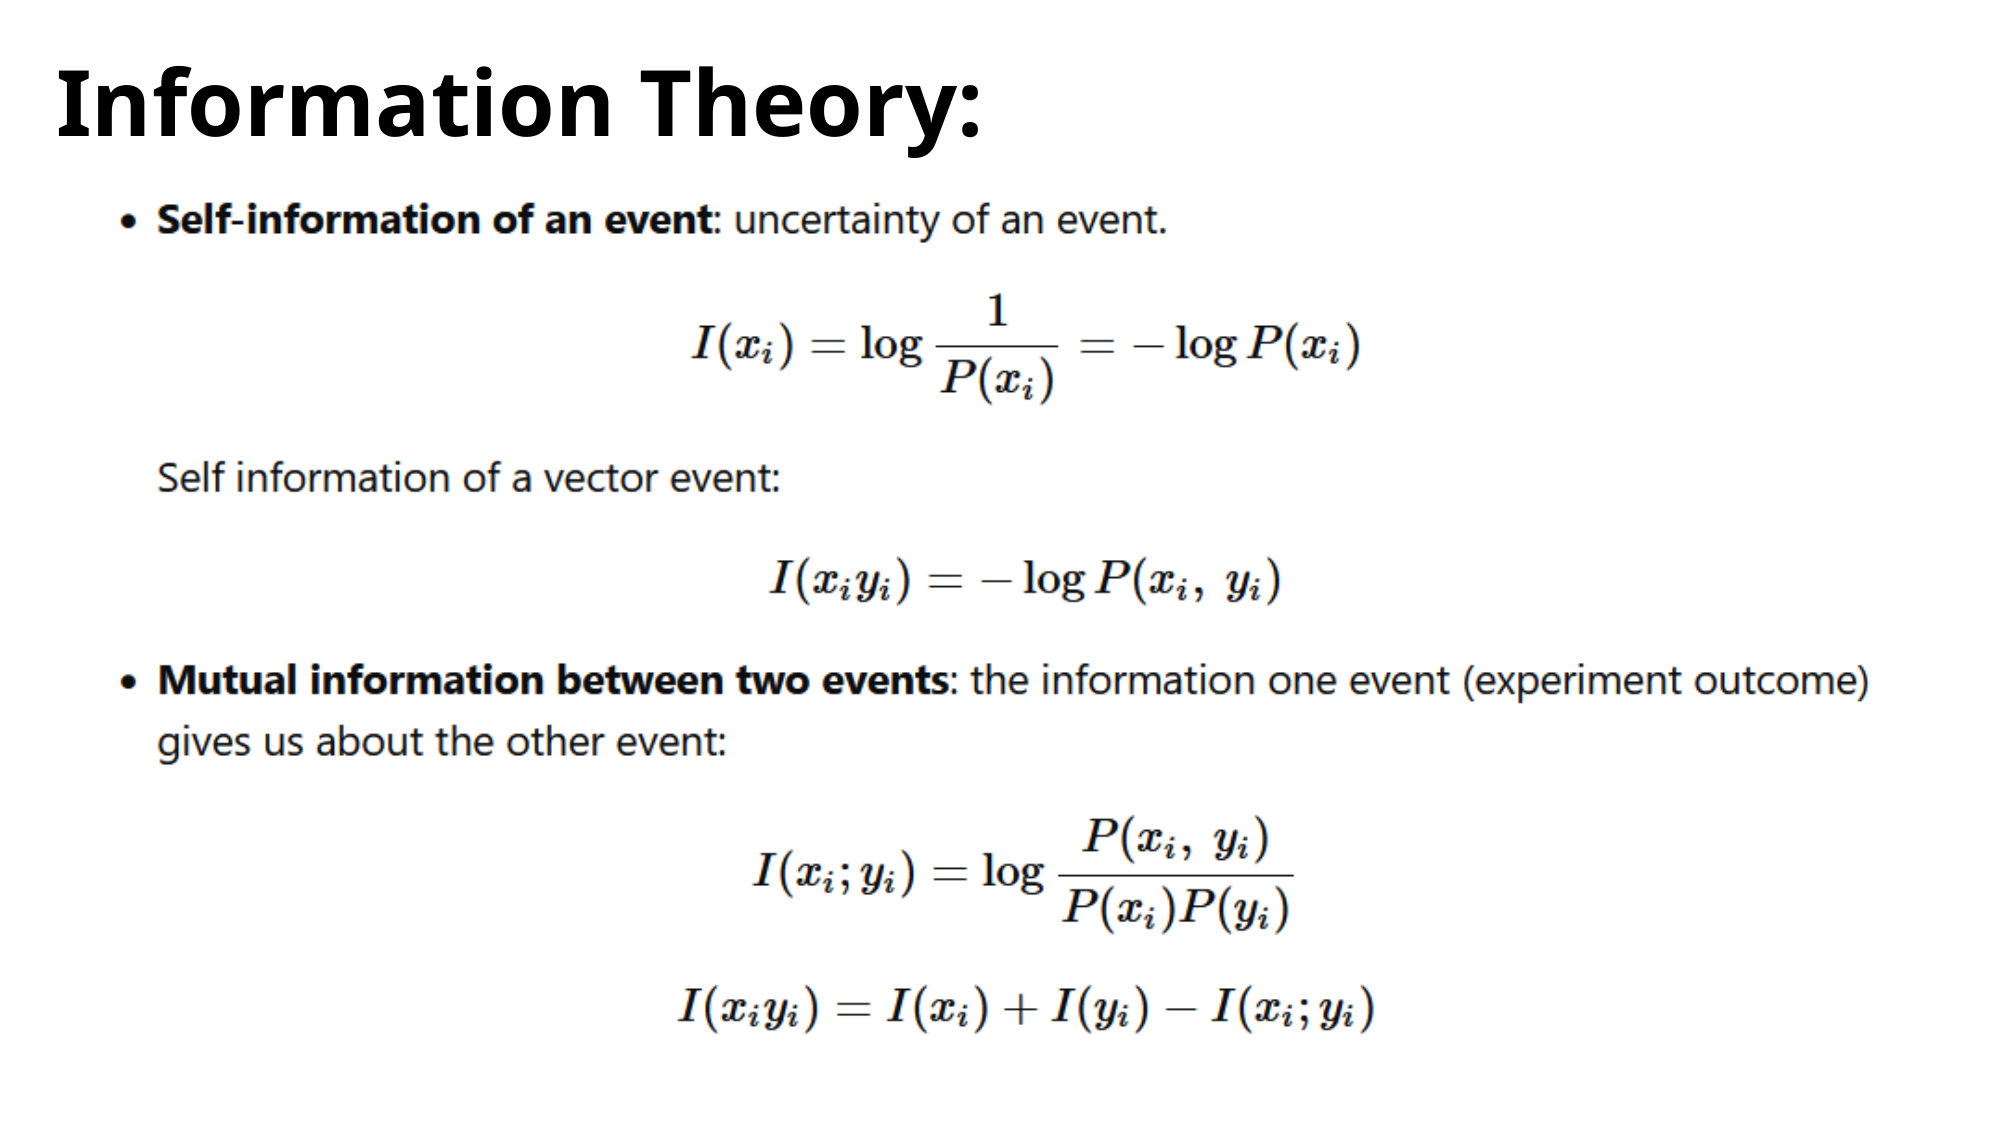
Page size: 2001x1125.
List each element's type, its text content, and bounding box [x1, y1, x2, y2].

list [74, 158, 1890, 1063]
title Information Theory: [41, 20, 1766, 193]
